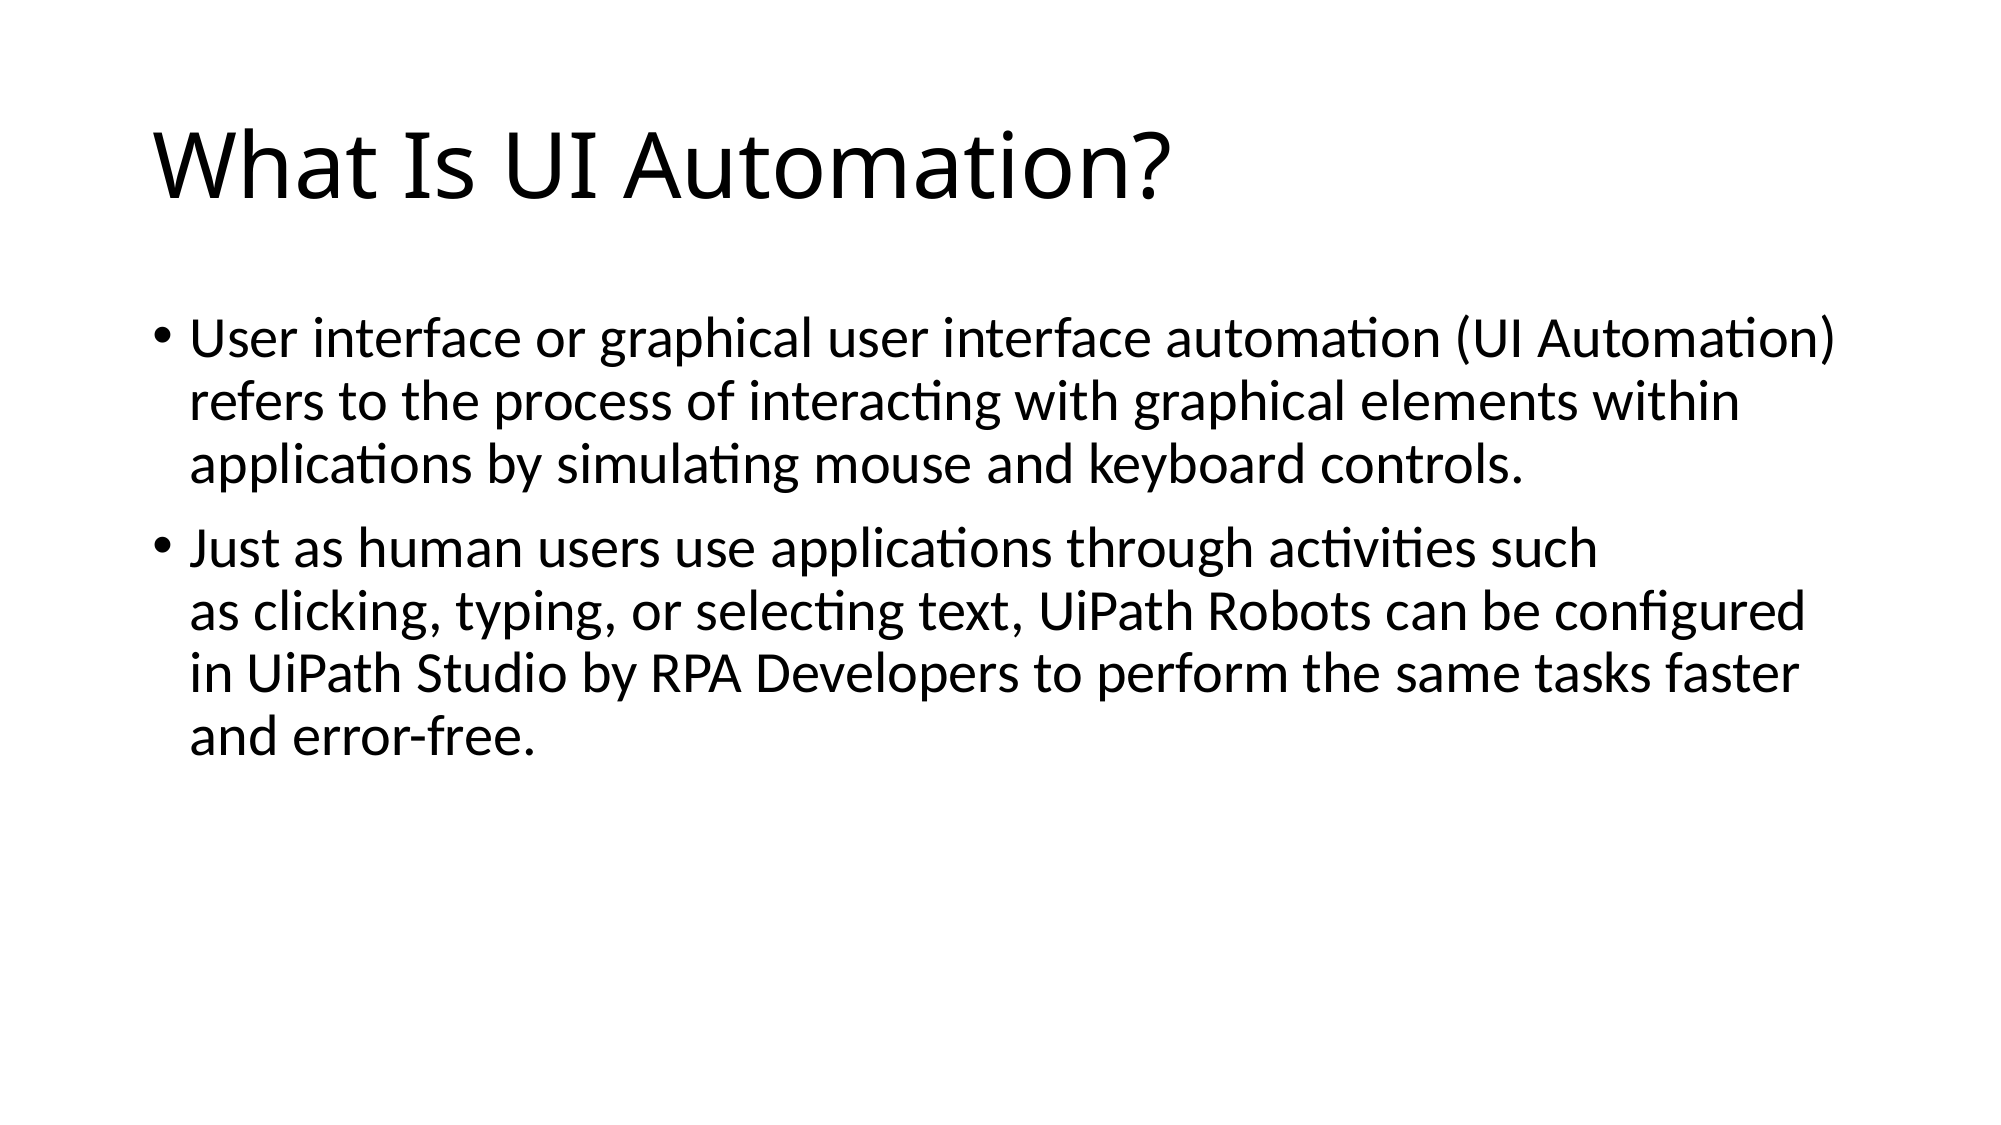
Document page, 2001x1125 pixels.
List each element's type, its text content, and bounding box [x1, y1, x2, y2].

title What Is UI Automation? [137, 59, 1863, 278]
list User interface or graphical user interface automation (UI Automation) refers to the process of interacting with graphical elements within applications by simulating mouse and keyboard controls. Just as human users use applications through activities such as clicking, typing, or selecting text, UiPath Robots can be configured in UiPath Studio by RPA Developers to perform the same tasks faster and error-free. [137, 299, 1863, 1014]
